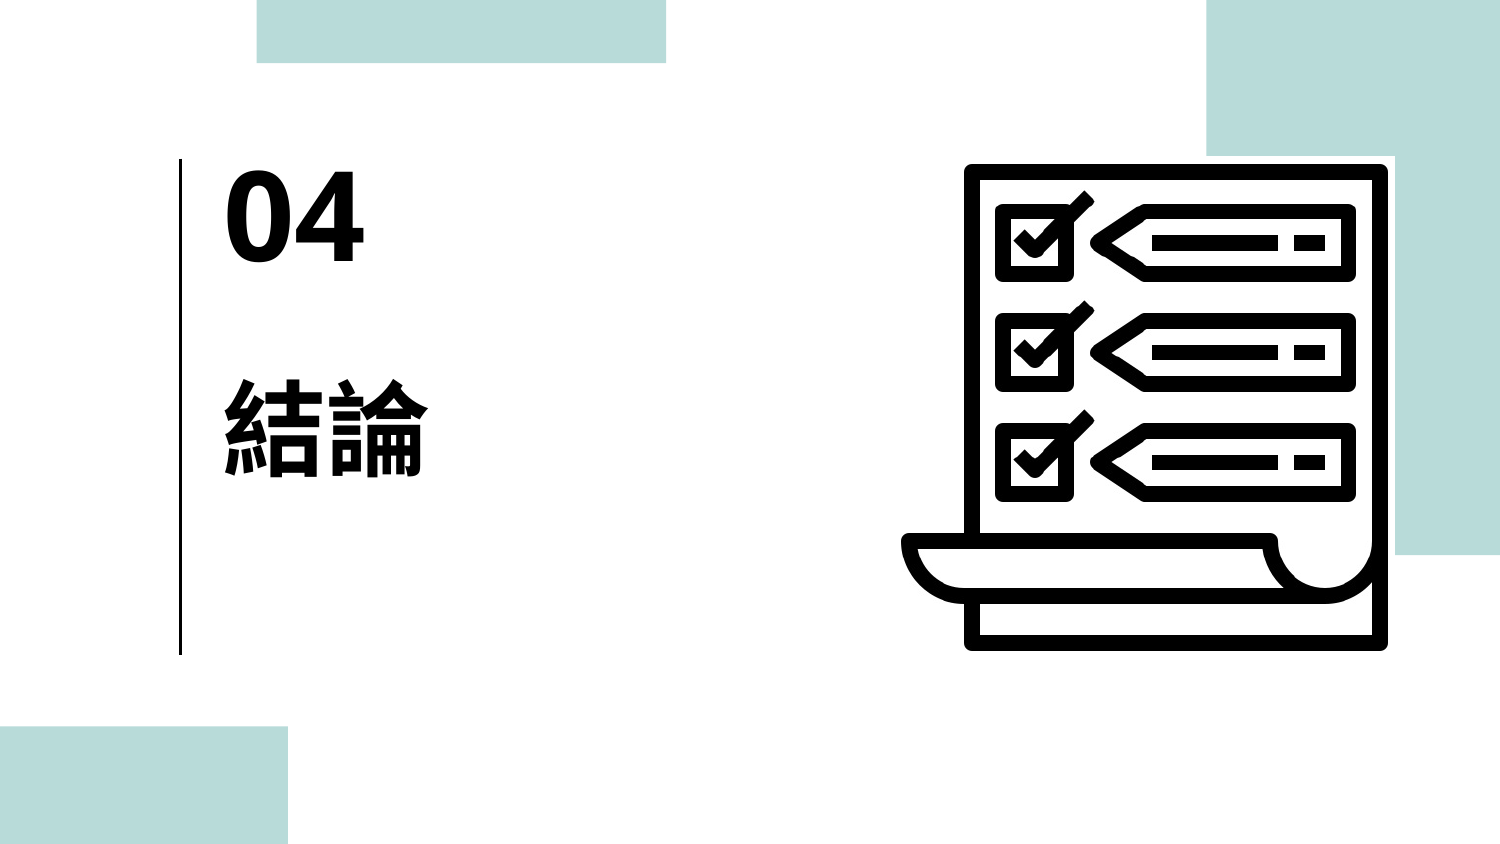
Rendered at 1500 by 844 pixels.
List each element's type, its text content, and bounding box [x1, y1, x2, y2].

title 04 [208, 160, 403, 263]
picture [893, 155, 1395, 658]
text_box [1206, 0, 1500, 556]
title 結論 [207, 317, 694, 536]
